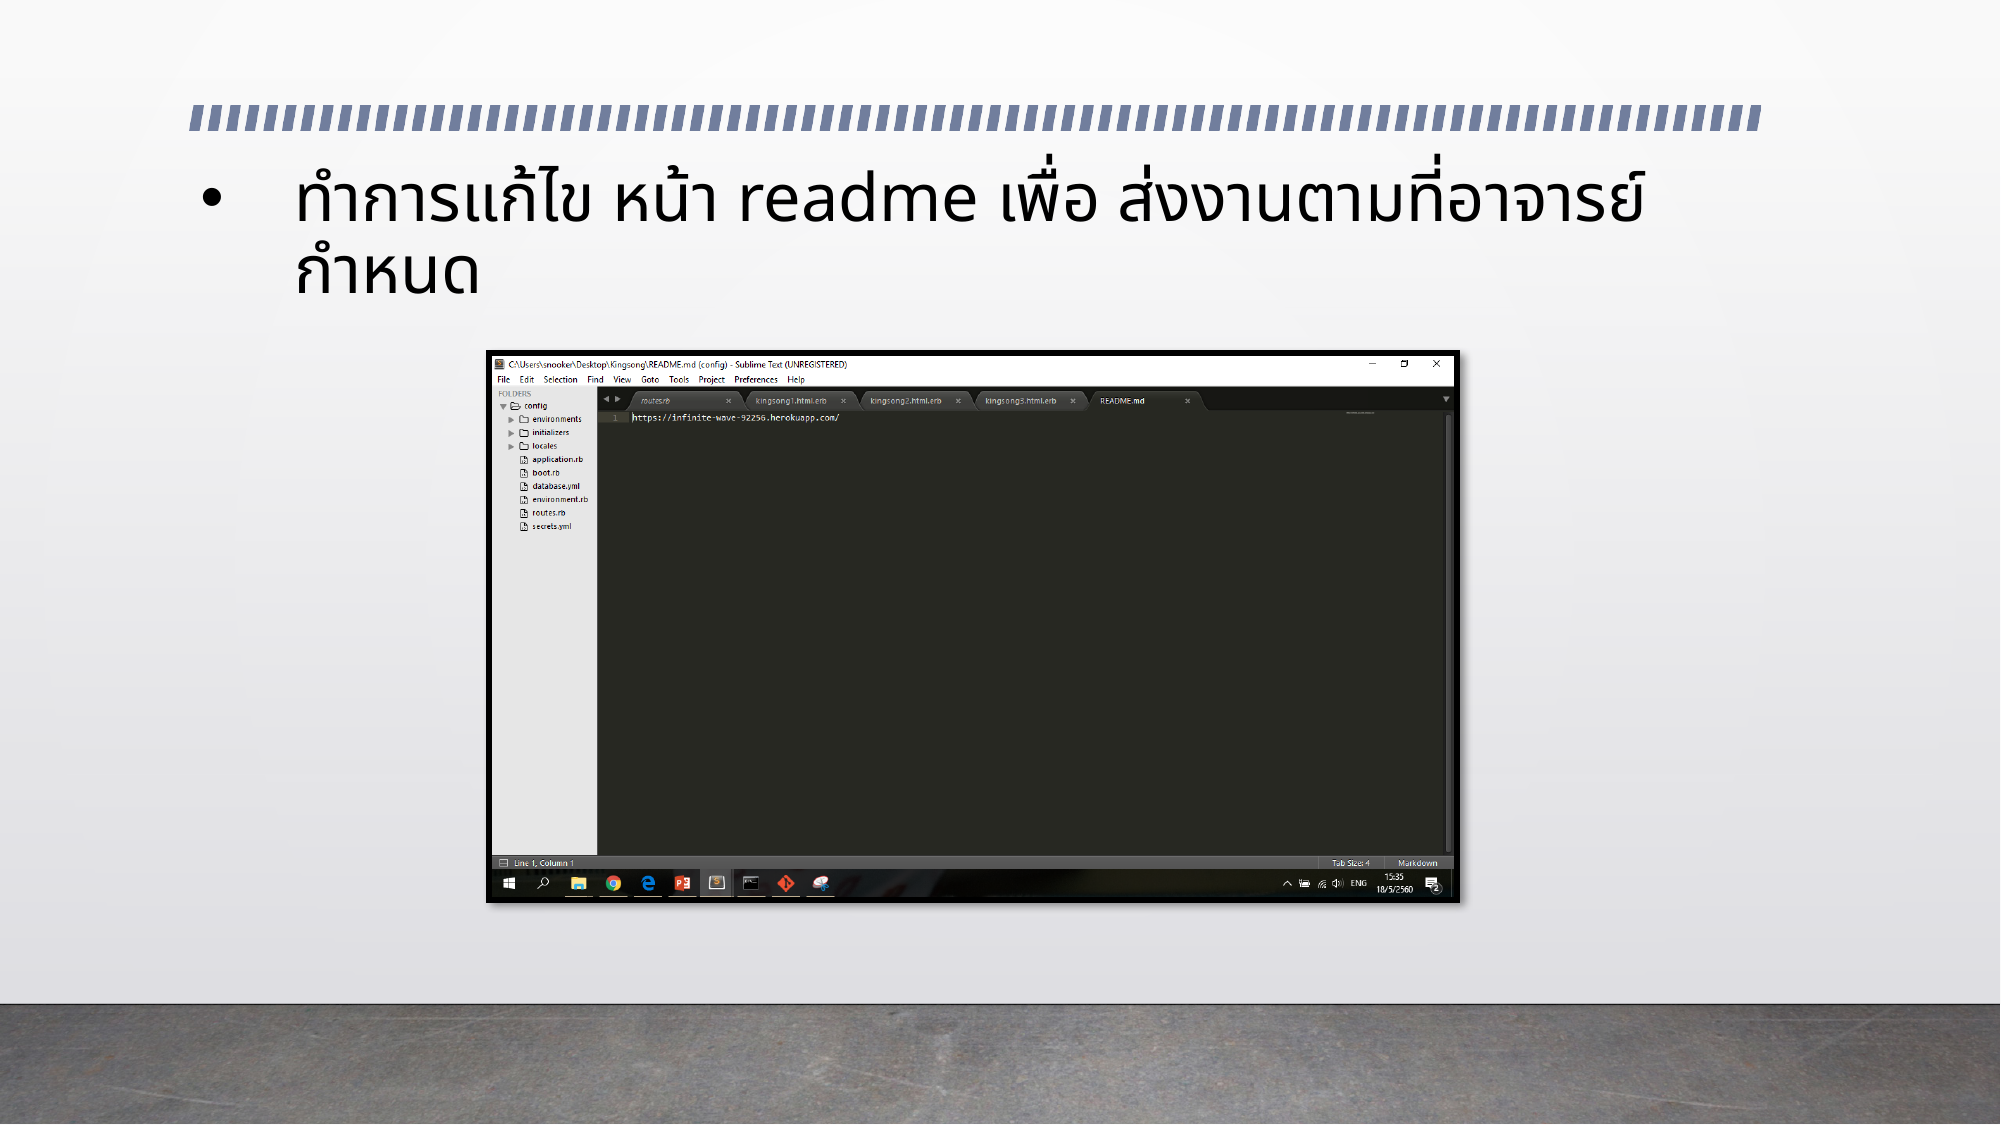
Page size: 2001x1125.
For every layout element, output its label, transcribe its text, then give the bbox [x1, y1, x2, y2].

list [492, 355, 1454, 897]
picture [0, 1004, 2000, 1124]
title ทำการแก้ไข หน้า readme เพื่อ ส่งงานตามที่อาจารย์กำหนด [185, 156, 1761, 329]
